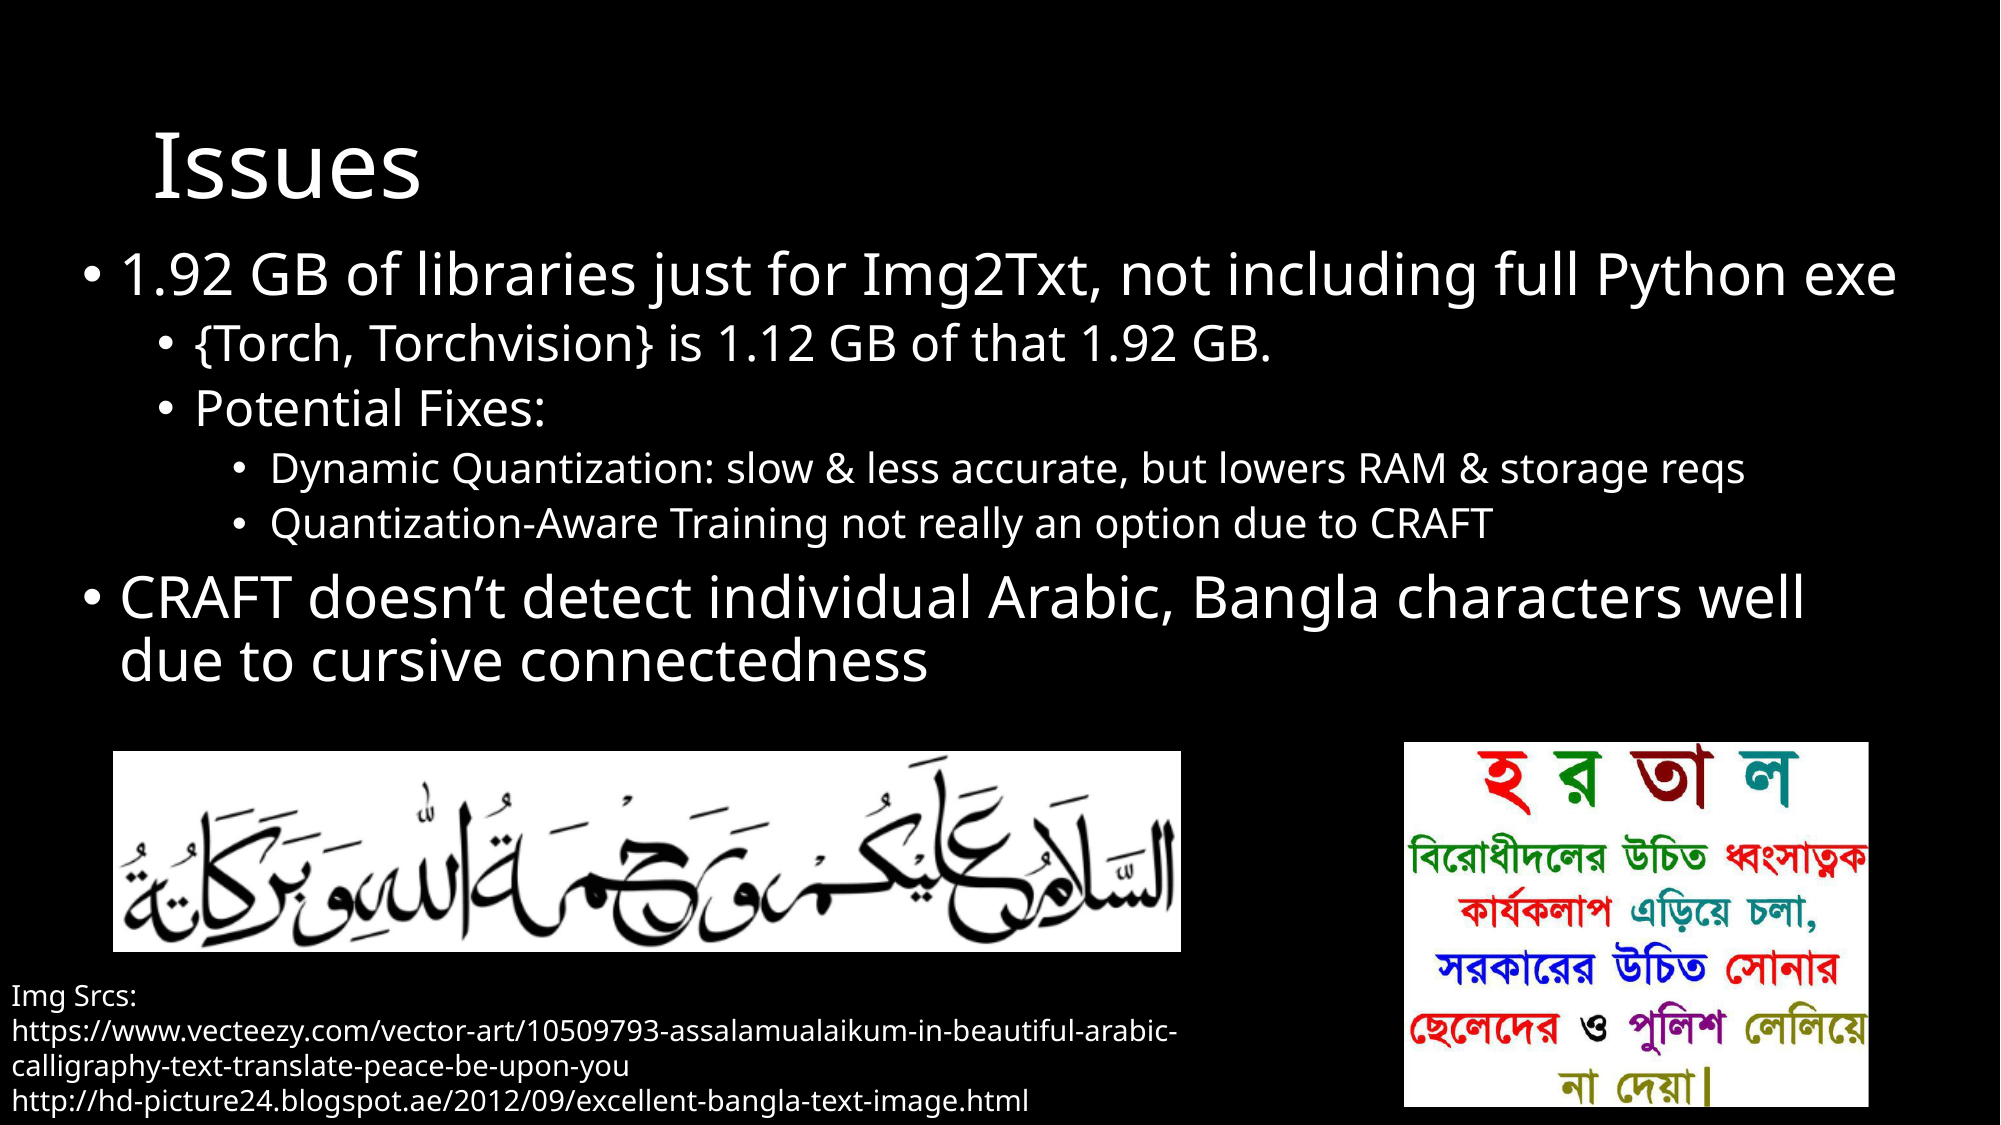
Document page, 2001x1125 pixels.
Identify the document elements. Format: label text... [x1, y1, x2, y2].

list 1.92 GB of libraries just for Img2Txt, not including full Python exe {Torch, Torchvision} is 1.12 GB of that 1.92 GB. Potential Fixes: Dynamic Quantization: slow & less accurate, but lowers RAM & storage reqs Quantization-Aware Training not really an option due to CRAFT CRAFT doesn’t detect individual Arabic, Bangla characters well due to cursive connectedness [67, 237, 1938, 952]
picture [112, 751, 1182, 953]
text_box Img Srcs: https://www.vecteezy.com/vector-art/10509793-assalamualaikum-in-beautiful-arabic-calligraphy-text-translate-peace-be-upon-you http://hd-picture24.blogspot.ae/2012/09/excellent-bangla-text-image.html [0, 969, 1320, 1125]
title Issues [137, 59, 1863, 237]
picture [1404, 742, 1870, 1108]
